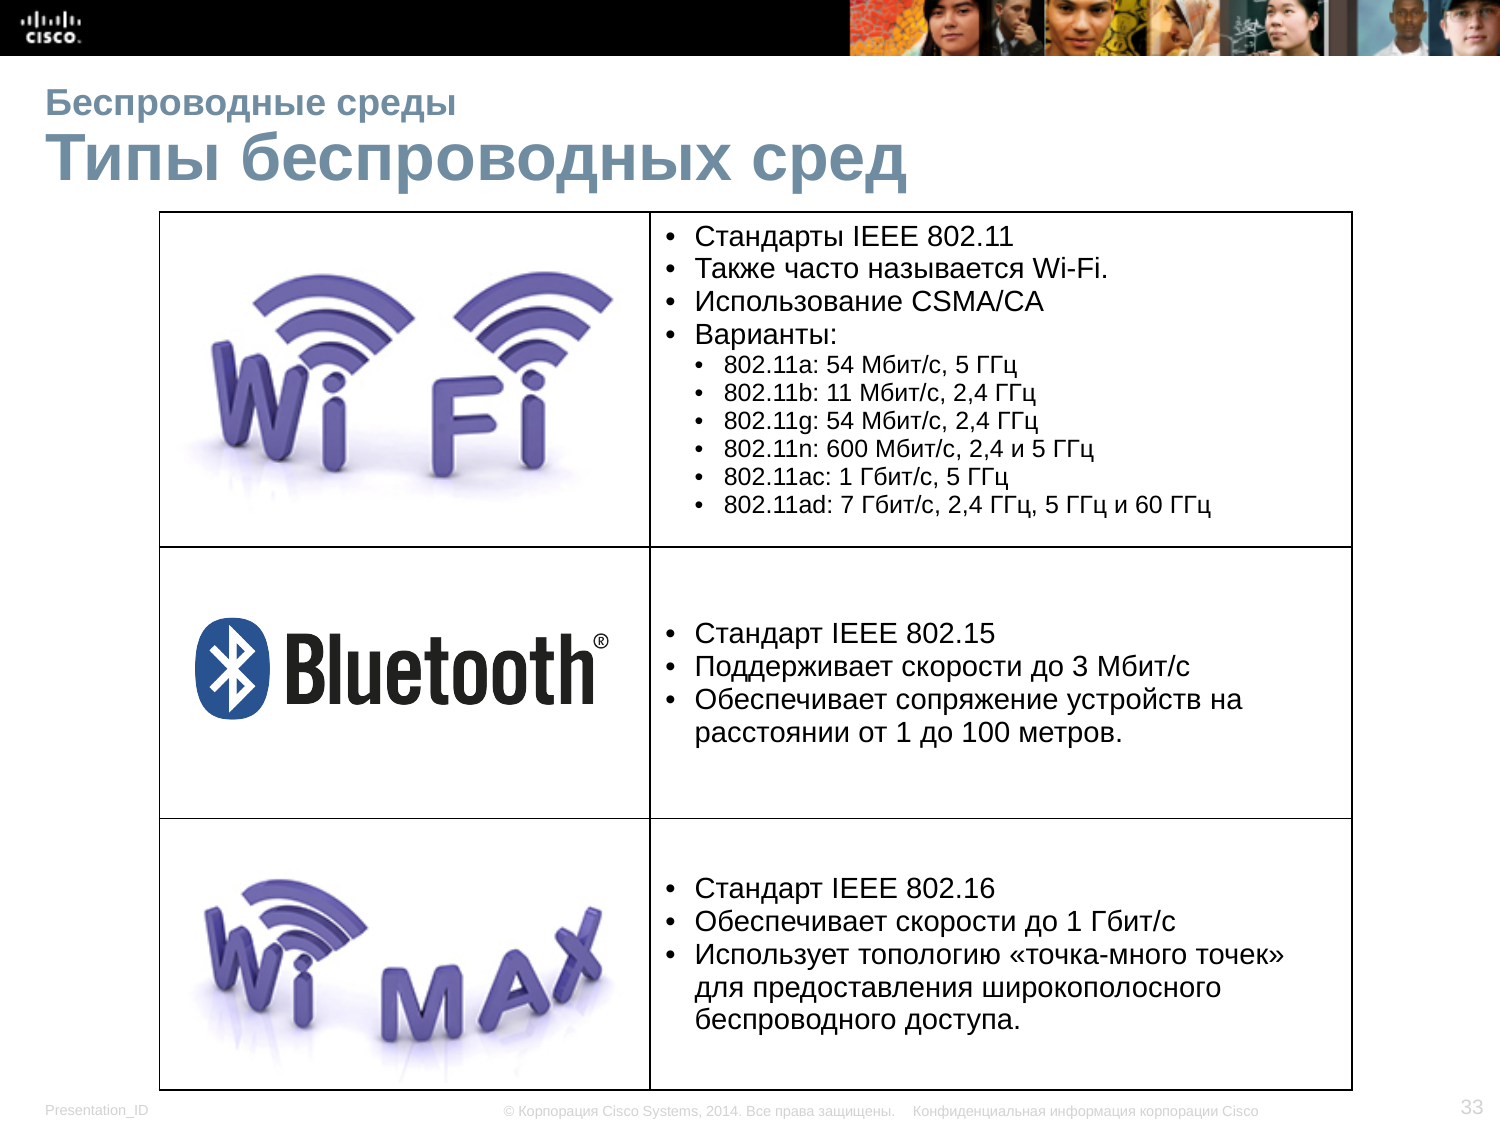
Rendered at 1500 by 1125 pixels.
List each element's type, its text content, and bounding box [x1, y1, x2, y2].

table_header Стандарты IEEE 802.11 Также часто называется Wi-Fi. Использование CSMA/CA Варианты: 802.11a: 54 Мбит/с, 5 ГГц 802.11b: 11 Мбит/с, 2,4 ГГц 802.11g: 54 Мбит/с, 2,4 ГГц 802.11n: 600 Мбит/с, 2,4 и 5 ГГц 802.11ac: 1 Гбит/с, 5 ГГц 802.11ad: 7 Гбит/с, 2,4 ГГц, 5 ГГц и 60 ГГц [651, 213, 1351, 546]
table_cell Стандарт IEEE 802.16 Обеспечивает скорости до 1 Гбит/с Использует топологию «точка-много точек» для предоставления широкополосного беспроводного доступа. [651, 819, 1351, 1089]
picture [167, 238, 640, 514]
picture [194, 617, 609, 720]
table_header [160, 213, 649, 546]
table_cell [160, 548, 649, 818]
table_cell [160, 819, 649, 1089]
title Беспроводные среды Типы беспроводных сред [31, 64, 1471, 203]
table_cell Стандарт IEEE 802.15 Поддерживает скорости до 3 Мбит/с Обеспечивает сопряжение устройств на расстоянии от 1 до 100 метров. [651, 548, 1351, 818]
picture [187, 826, 626, 1083]
picture [0, 0, 1500, 56]
